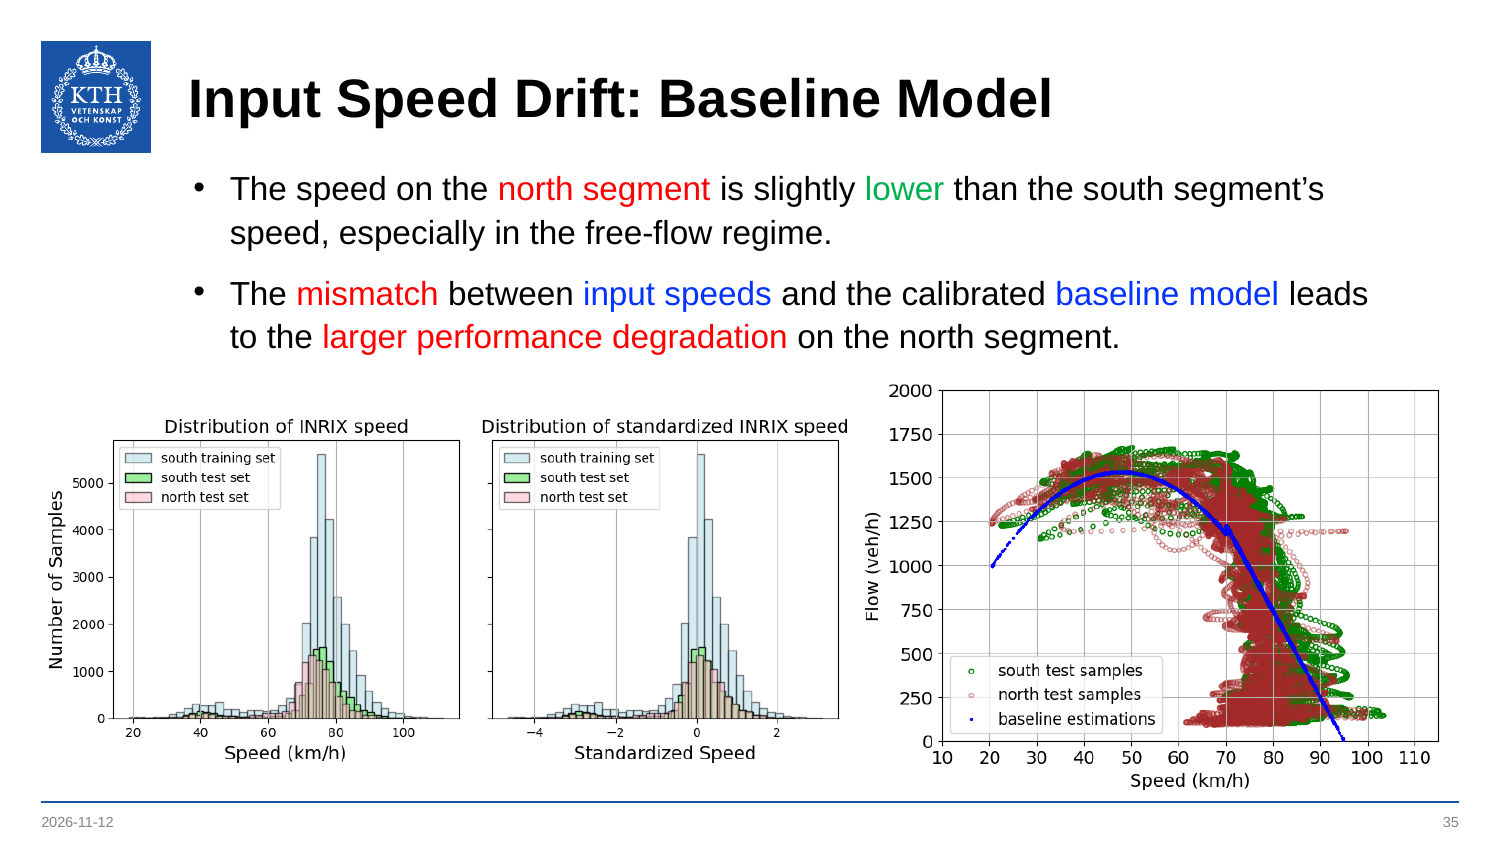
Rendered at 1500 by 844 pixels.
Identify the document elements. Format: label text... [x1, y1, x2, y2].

title Input Speed Drift: Baseline Model [173, 41, 1413, 152]
text_box The speed on the north segment is slightly lower than the south segment’s speed, especially in the free-flow regime. The mismatch between input speeds and the calibrated baseline model leads to the larger performance degradation on the north segment. [178, 155, 1419, 384]
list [39, 409, 851, 772]
slide_number 35 [1121, 811, 1459, 832]
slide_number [41, 811, 379, 832]
picture [856, 373, 1447, 798]
